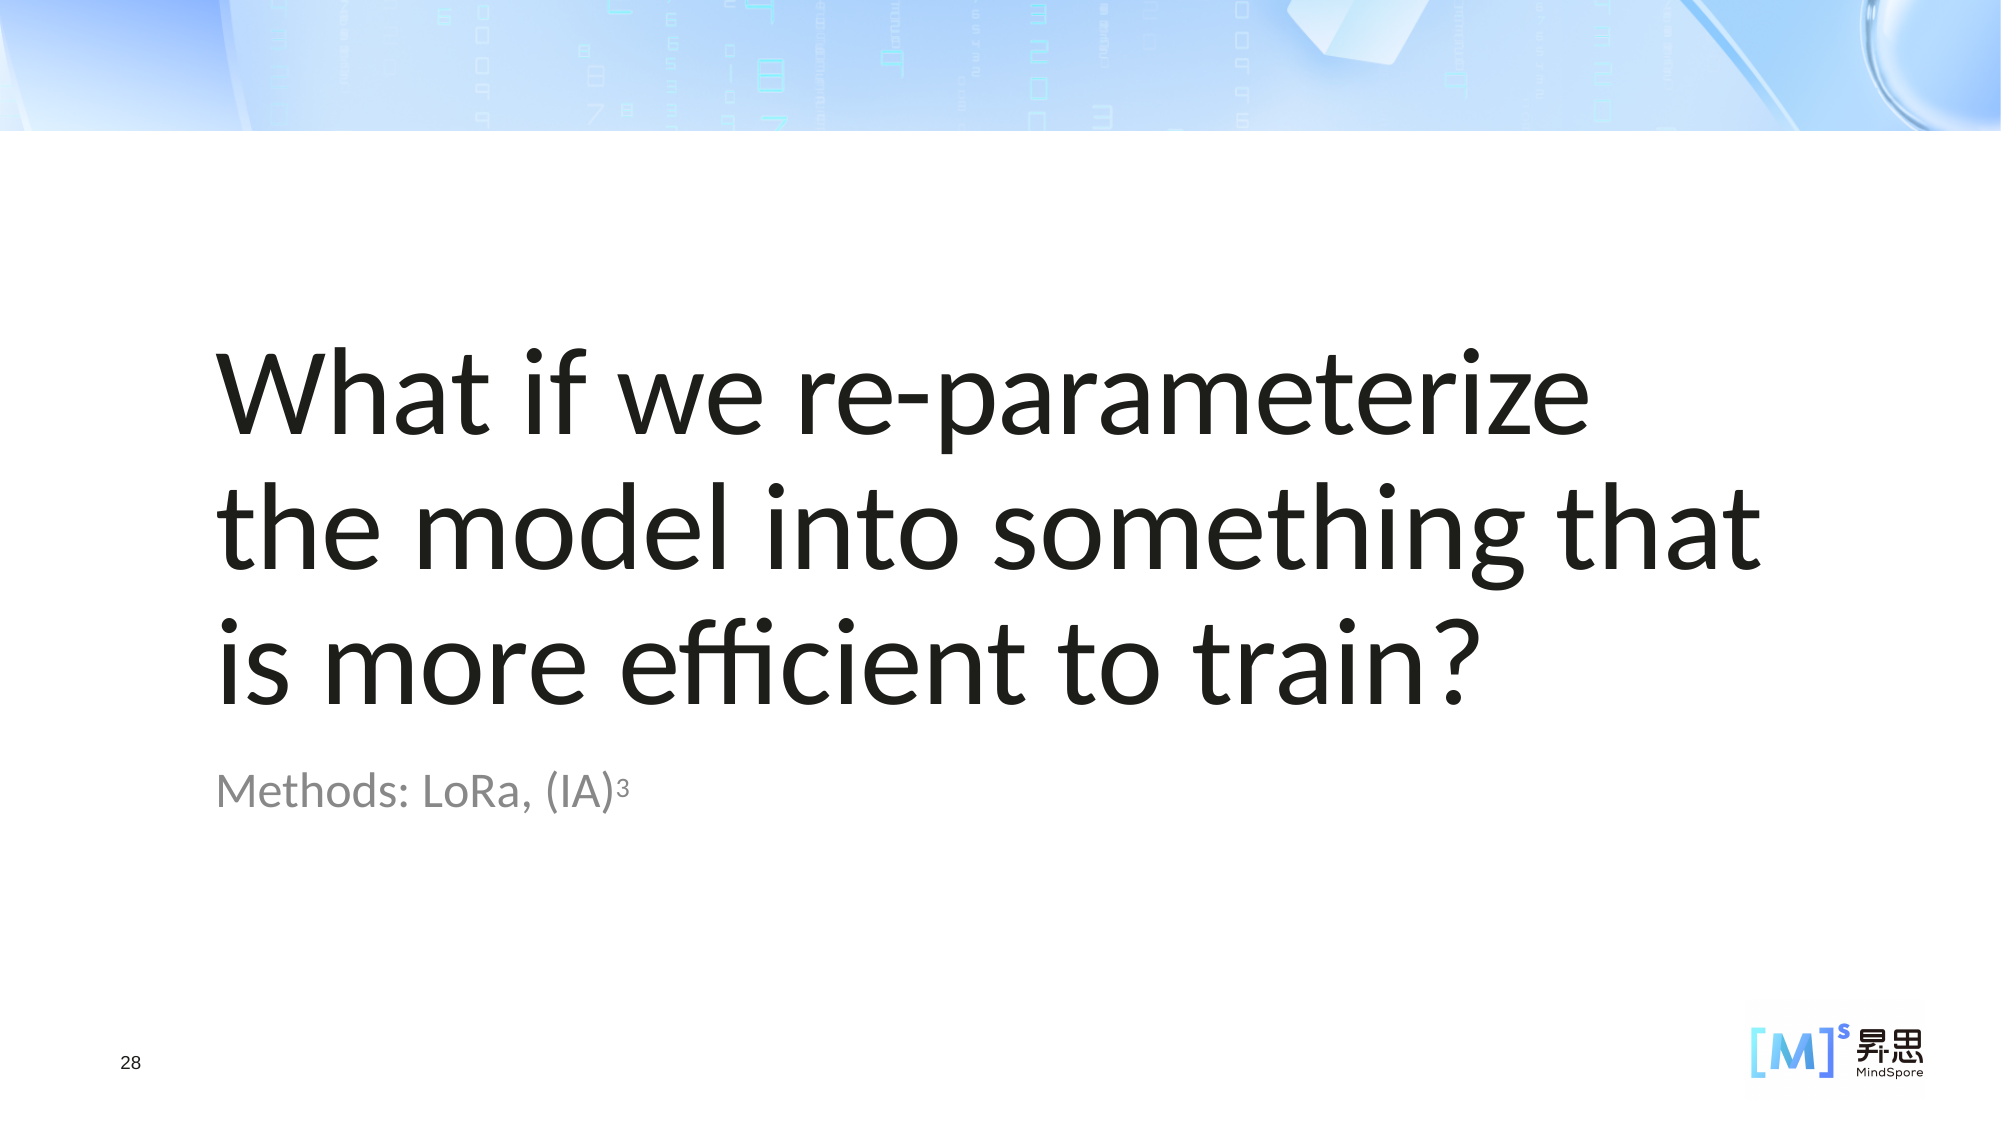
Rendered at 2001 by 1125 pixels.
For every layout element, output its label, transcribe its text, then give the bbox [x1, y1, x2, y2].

picture [1882, 999, 1926, 1101]
text_box [120, 356, 1882, 1125]
picture [0, 0, 2001, 131]
text_box What if we re-parameterize the model into something that is more efficient to train? Methods: LoRa, (IA)3 [208, 305, 1793, 818]
